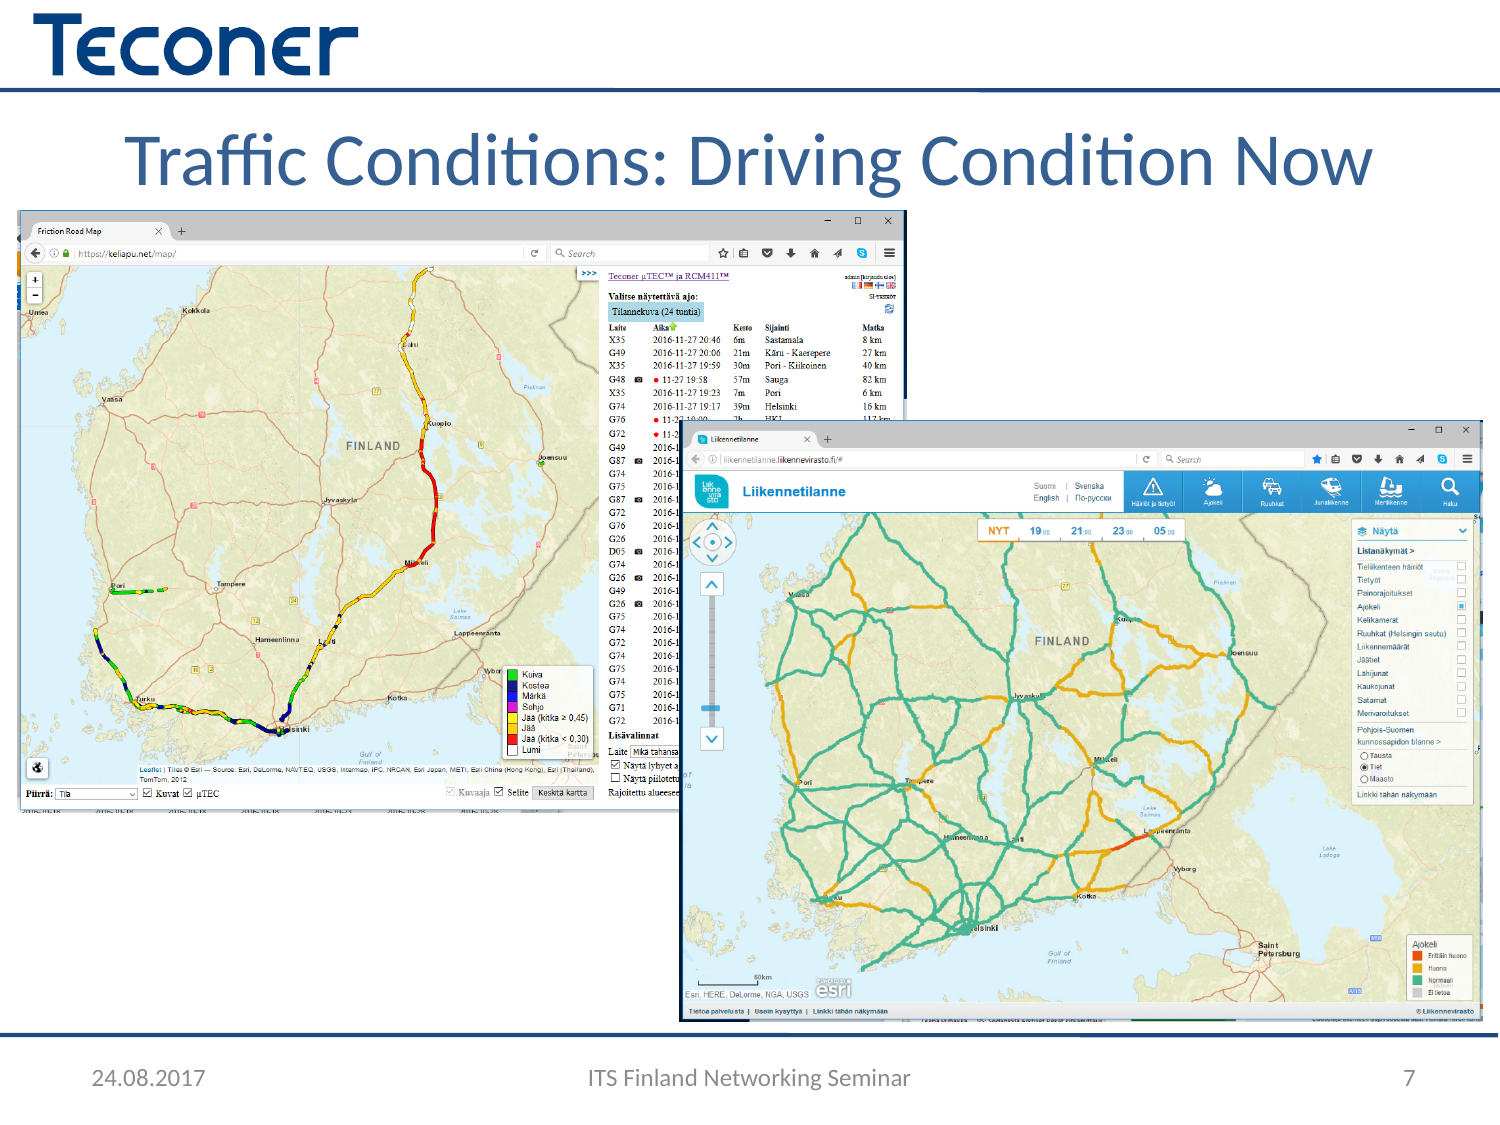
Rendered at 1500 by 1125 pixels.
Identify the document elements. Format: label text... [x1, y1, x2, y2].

picture [29, 7, 361, 79]
picture [17, 209, 1483, 1022]
slide_number 7 [1080, 1046, 1431, 1107]
footer ITS Finland Networking Seminar [512, 1046, 988, 1107]
title Traffic Conditions: Driving Condition Now [75, 125, 1425, 185]
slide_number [76, 1046, 427, 1107]
